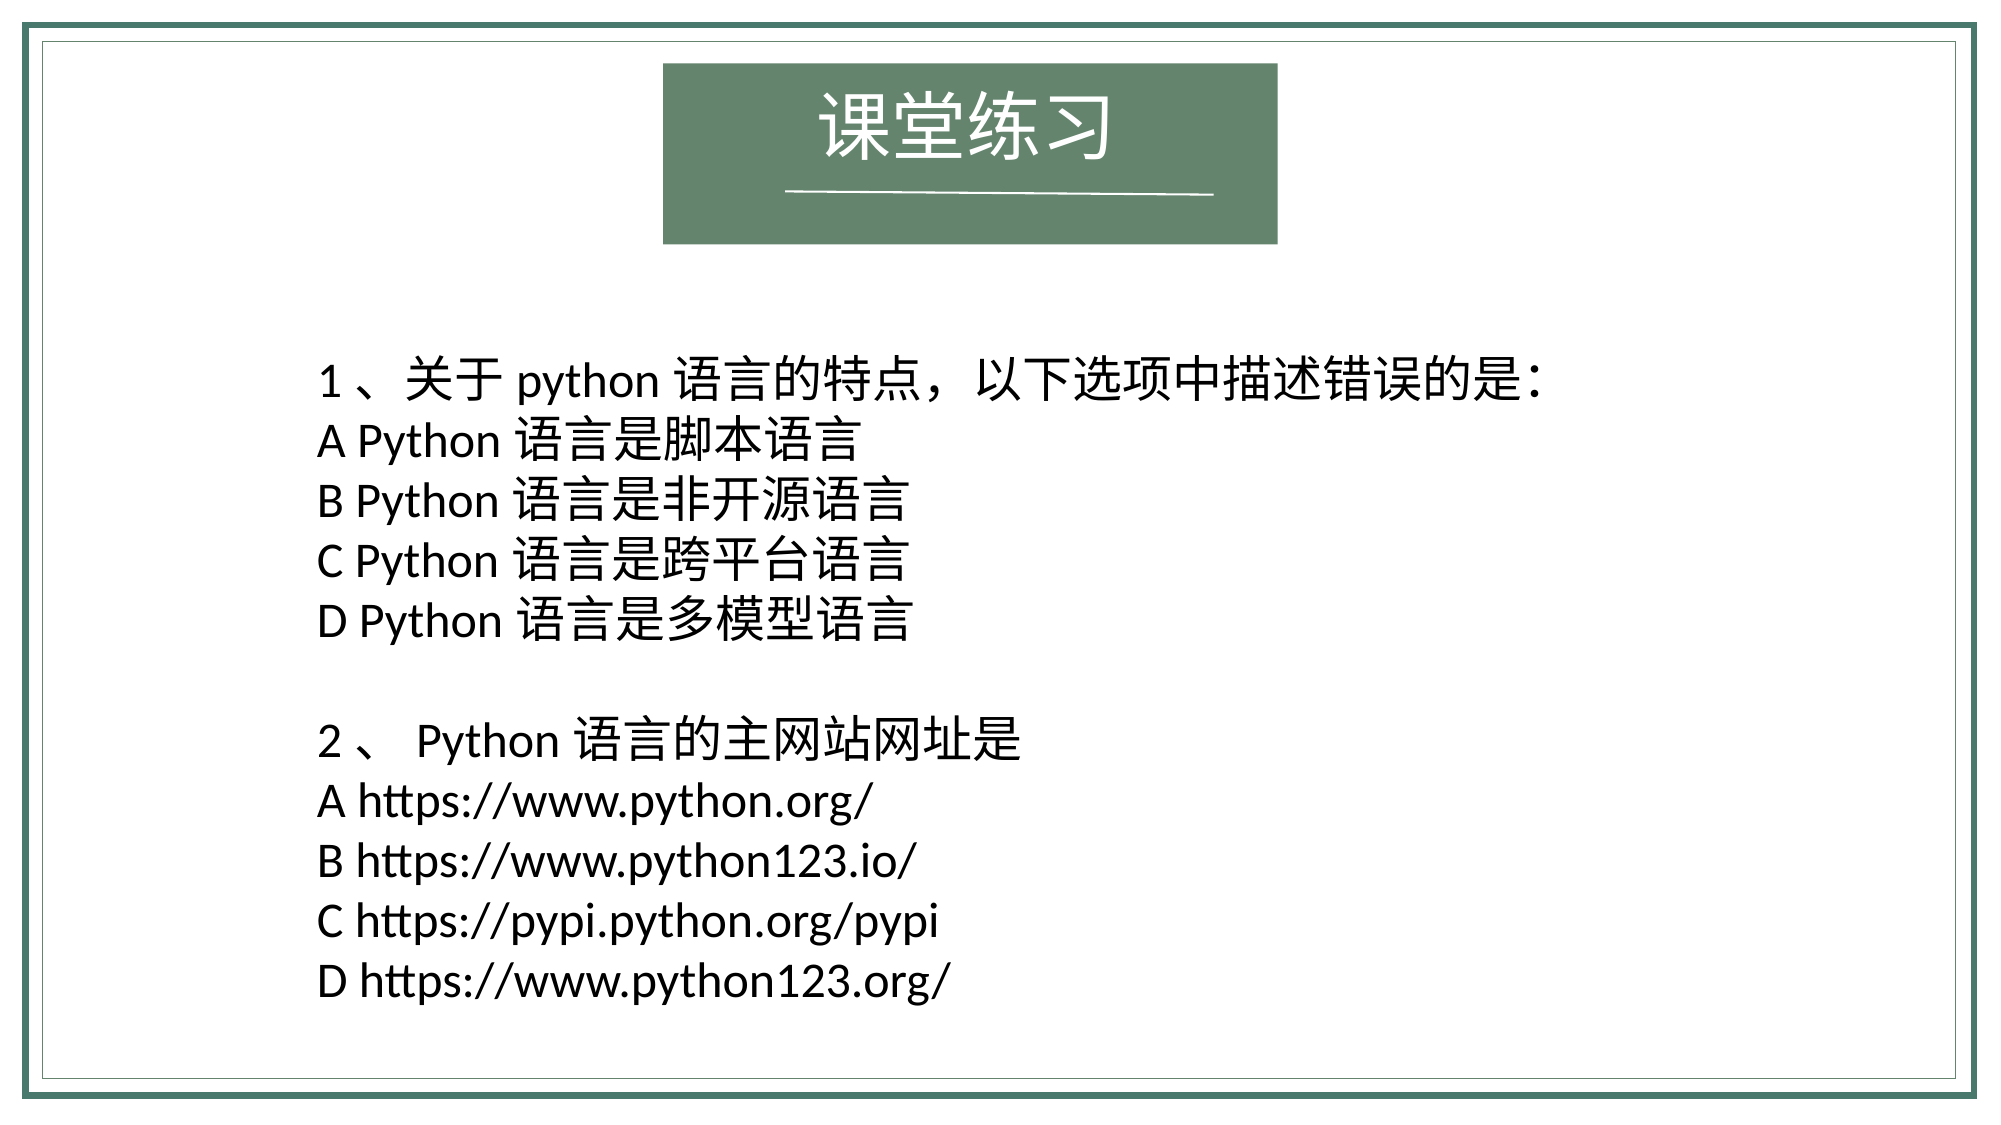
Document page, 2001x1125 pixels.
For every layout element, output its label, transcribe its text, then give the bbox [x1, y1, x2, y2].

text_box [662, 63, 1278, 245]
text_box 1、关于python语言的特点，以下选项中描述错误的是： A Python语言是脚本语言 B Python语言是非开源语言 C Python语言是跨平台语言 D Python语言是多模型语言 2、Python语言的主网站网址是 A https://www.python.org/ B https://www.python123.io/ C https://pypi.python.org/pypi D https://www.python123.org/ [302, 339, 1741, 1015]
text_box [25, 24, 1975, 1097]
text_box [42, 41, 1956, 1080]
